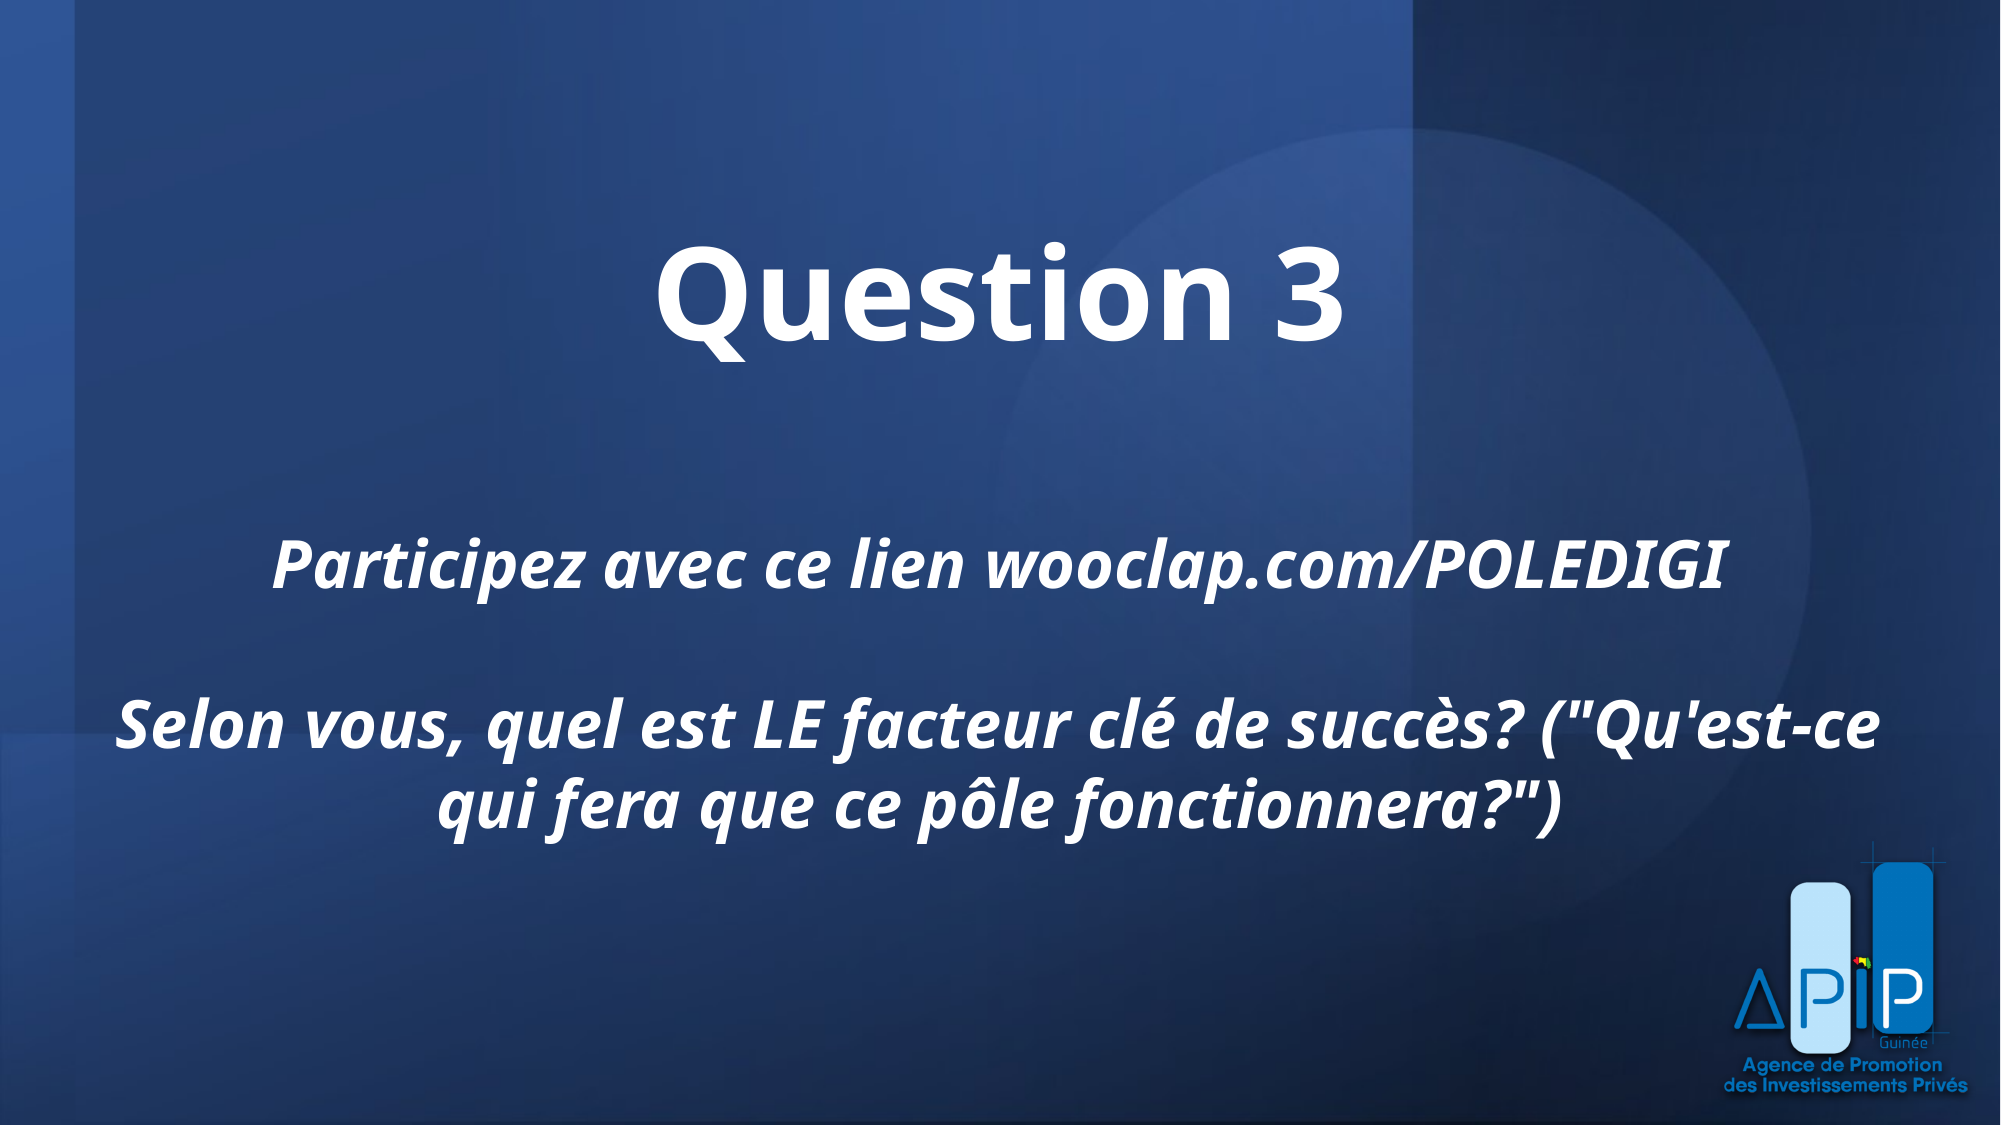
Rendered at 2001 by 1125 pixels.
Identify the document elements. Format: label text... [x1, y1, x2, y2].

text_box Question 3 Participez avec ce lien wooclap.com/POLEDIGI Selon vous, quel est LE facteur clé de succès? ("Qu'est-ce qui fera que ce pôle fonctionnera?") [52, 191, 1948, 862]
picture [0, 0, 2001, 1125]
